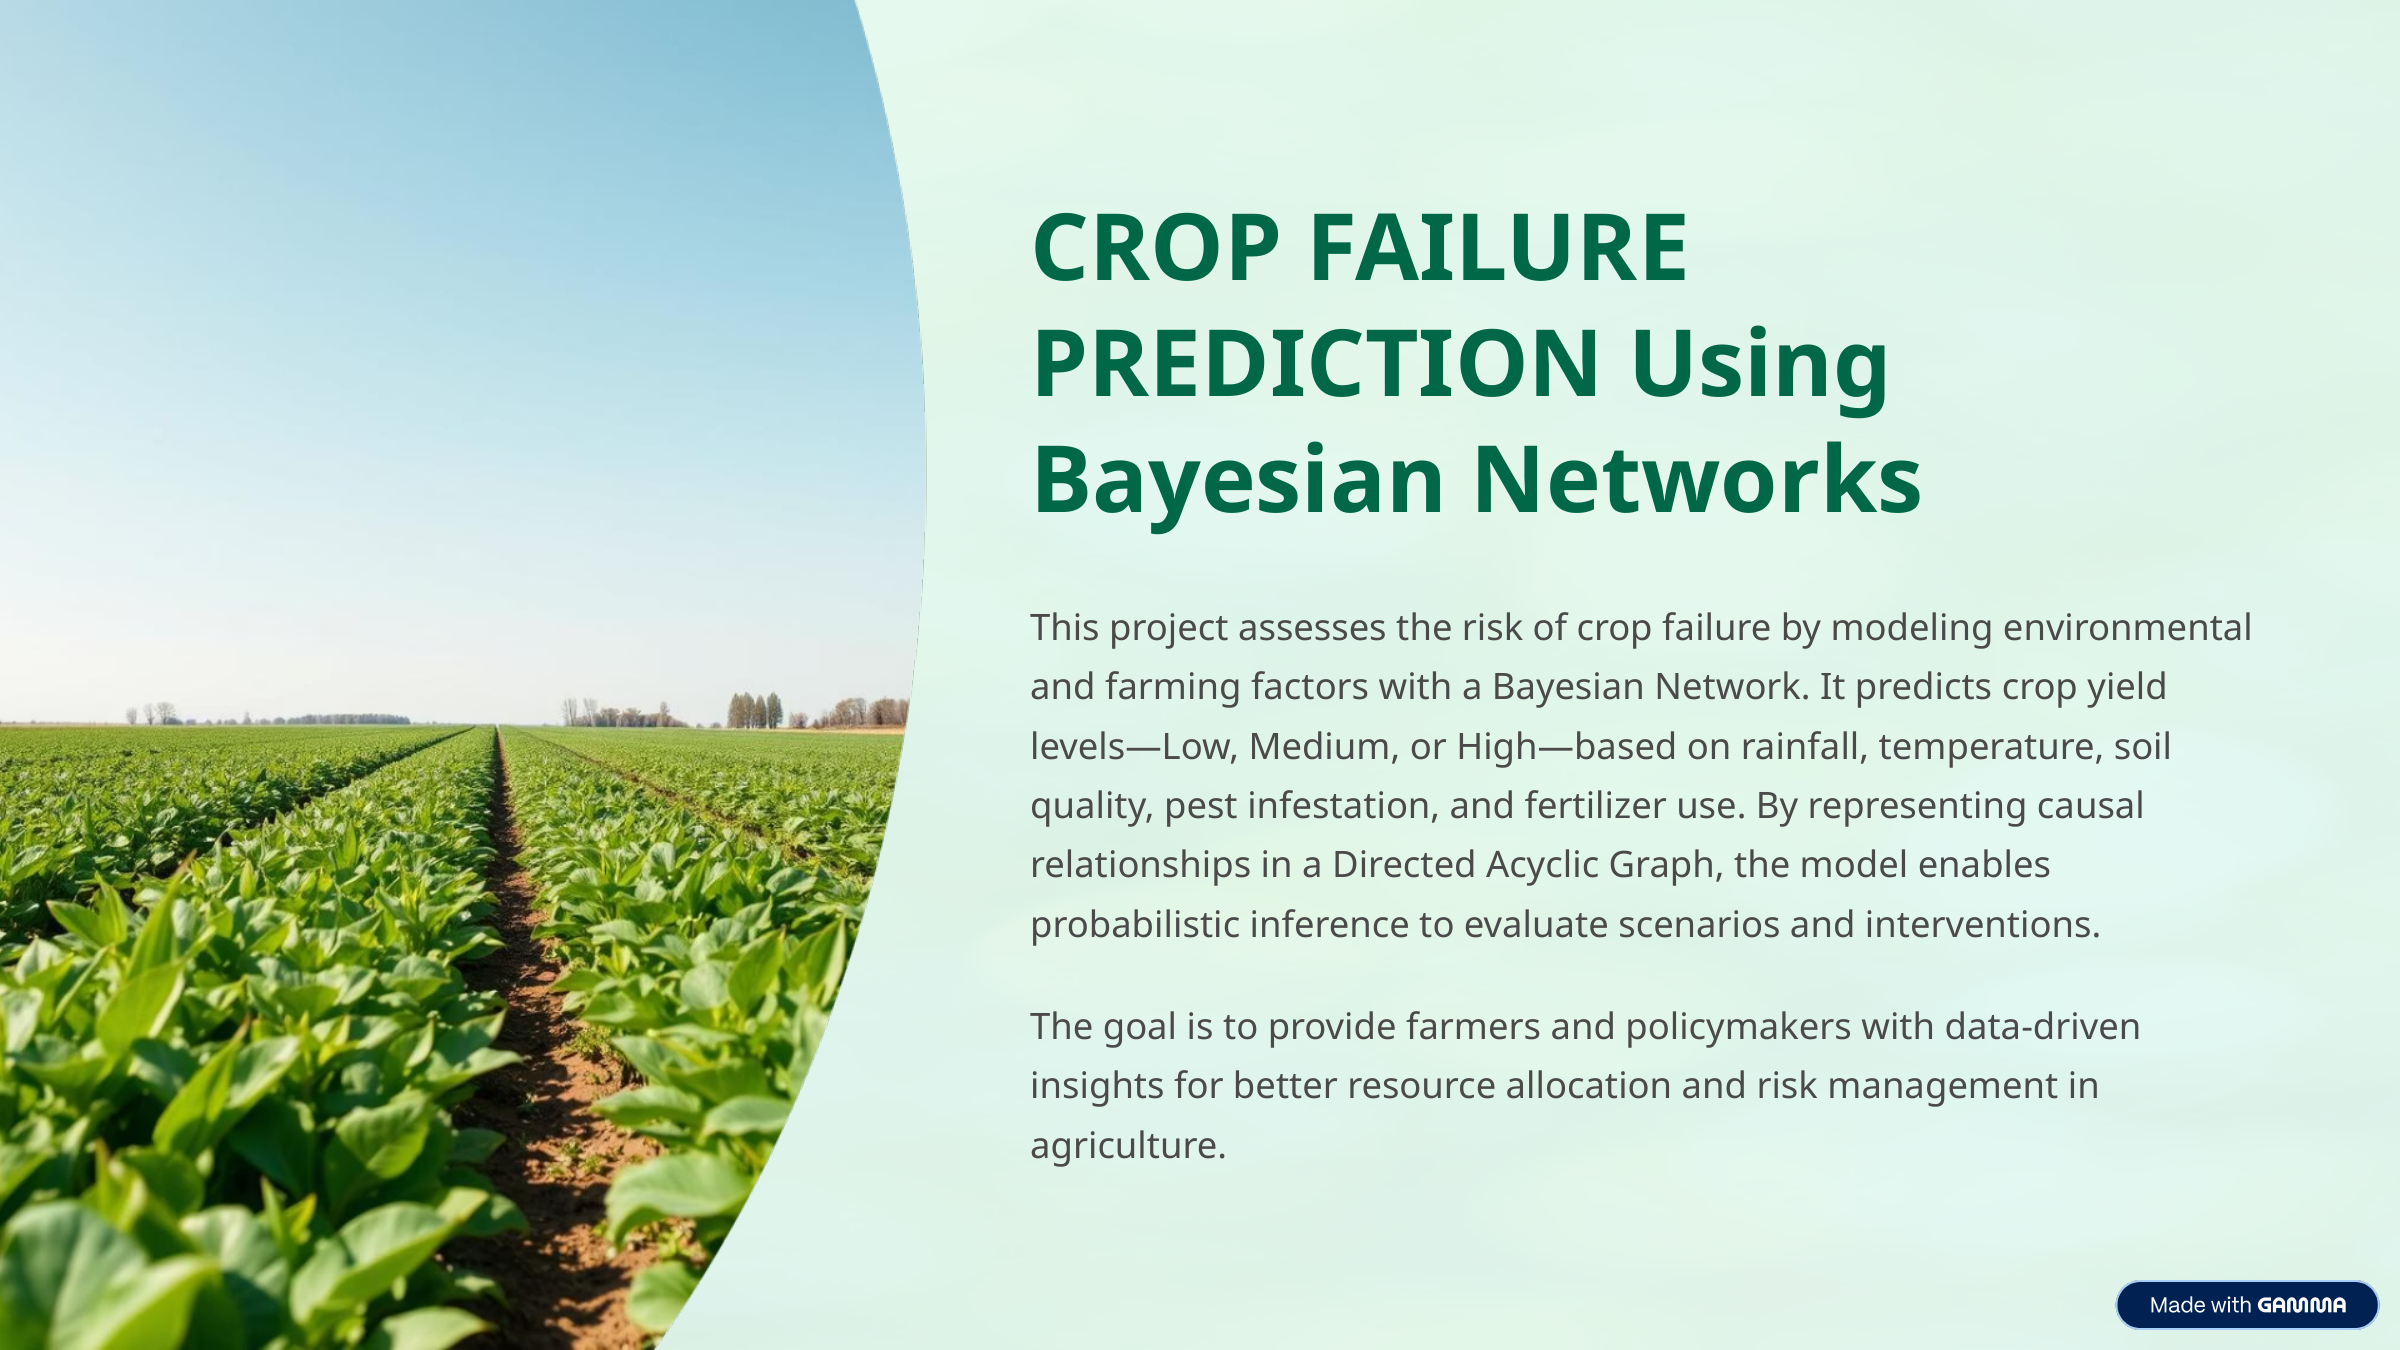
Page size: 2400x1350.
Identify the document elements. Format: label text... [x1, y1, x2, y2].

text_box This project assesses the risk of crop failure by modeling environmental and farming factors with a Bayesian Network. It predicts crop yield levels—Low, Medium, or High—based on rainfall, temperature, soil quality, pest infestation, and fertilizer use. By representing causal relationships in a Directed Acyclic Graph, the model enables probabilistic inference to evaluate scenarios and interventions. [1030, 588, 2270, 946]
picture [0, 0, 945, 1350]
text_box The goal is to provide farmers and policymakers with data-driven insights for better resource allocation and risk management in agriculture. [1030, 987, 2270, 1166]
picture [2106, 1271, 2389, 1339]
text_box CROP FAILURE PREDICTION Using Bayesian Networks [1030, 183, 2270, 533]
